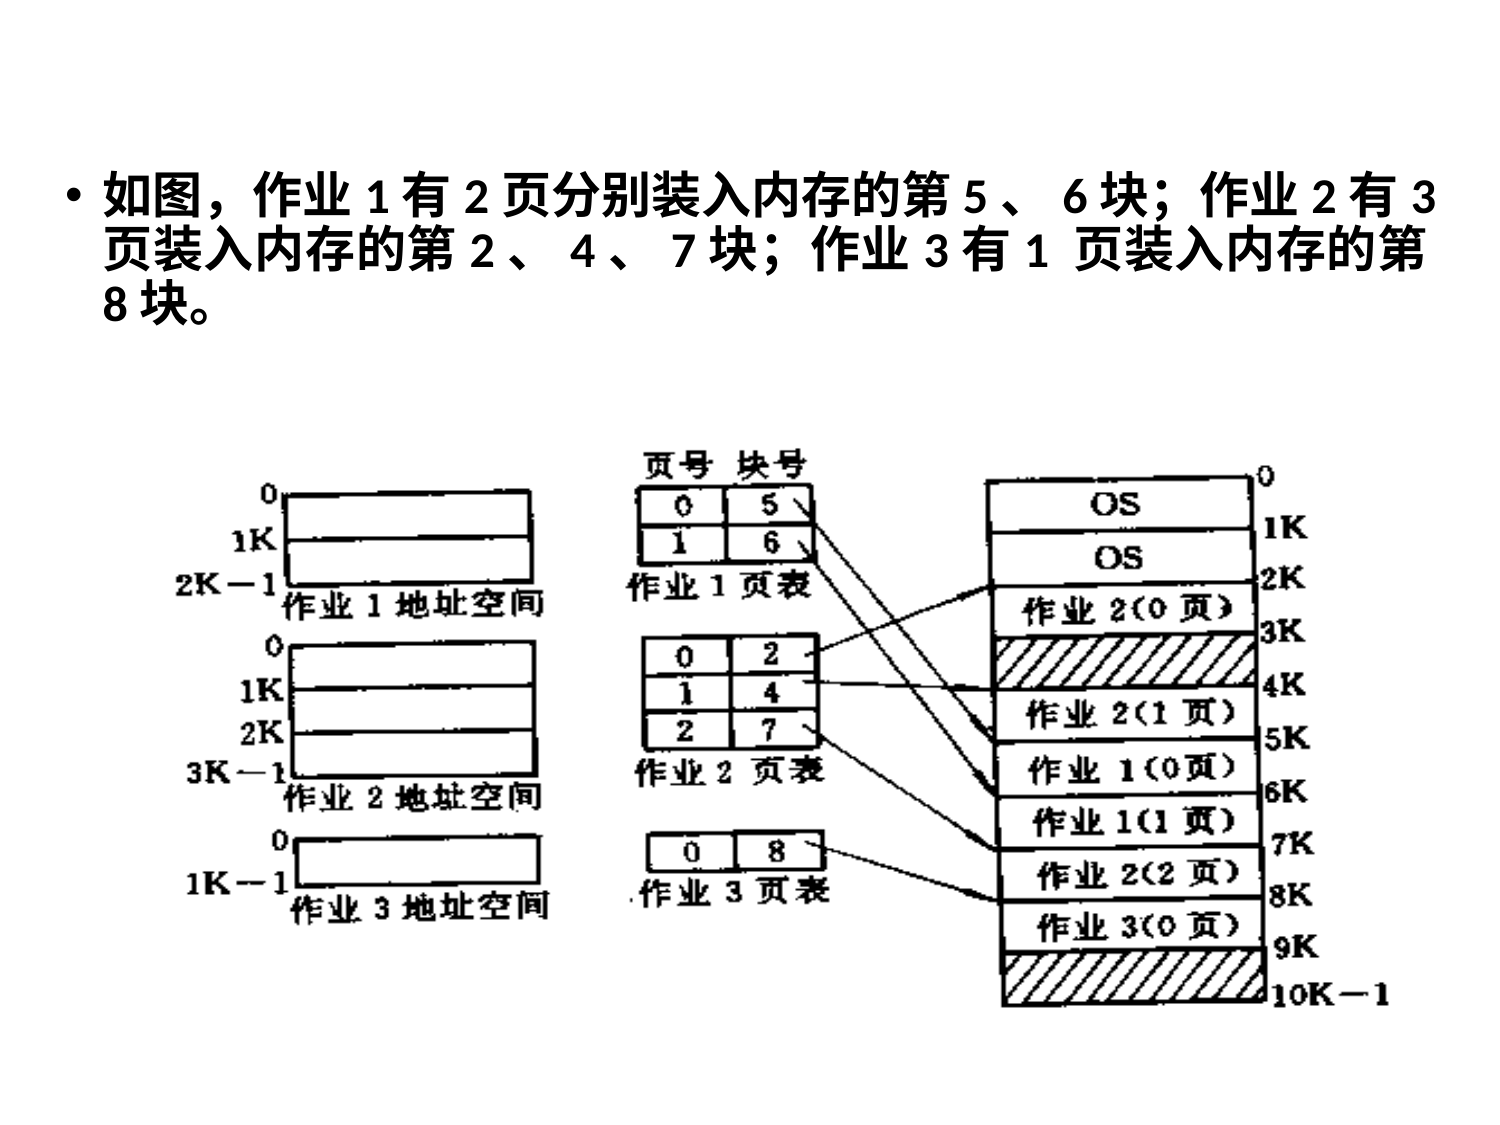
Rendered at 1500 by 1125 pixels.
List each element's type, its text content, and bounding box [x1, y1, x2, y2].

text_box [149, 424, 1400, 1025]
list 如图，作业1有2页分别装入内存的第5、6块；作业2有3页装入内存的第2、4、7块；作业3有1 页装入内存的第8块。 [50, 162, 1455, 375]
